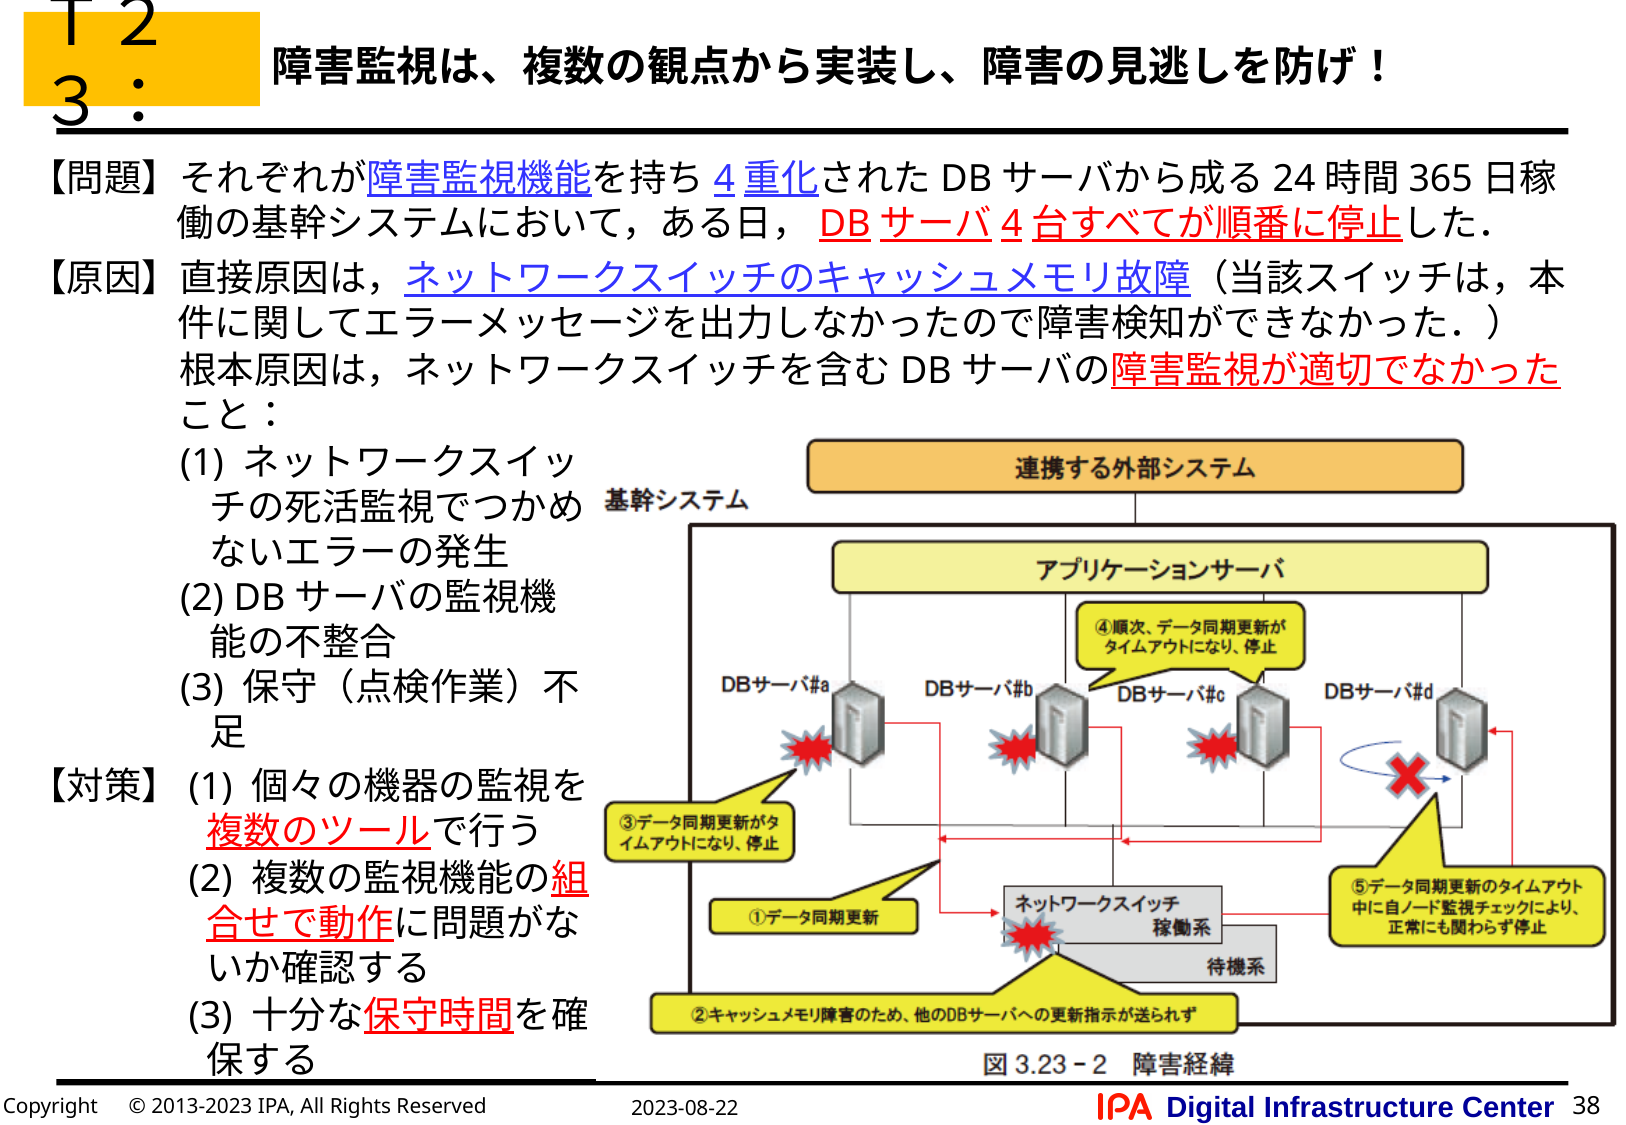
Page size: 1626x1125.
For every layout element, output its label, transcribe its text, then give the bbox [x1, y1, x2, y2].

text_box (1) ネットワークスイッチの死活監視でつかめないエラーの発生 (2) DBサーバの監視機能の不整合 (3) 保守（点検作業）不足 [165, 431, 594, 761]
text_box 【対策】(1) 個々の機器の監視を複数のツールで行う (2) 複数の監視機能の組合せで動作に問題がないか確認する (3) 十分な保守時間を確保する [23, 755, 594, 1087]
picture [1098, 1093, 1152, 1120]
text_box 【問題】それぞれが障害監視機能を持ち4重化されたDBサーバから成る24時間365日稼働の基幹システムにおいて，ある日，DBサーバ4台すべてが順番に停止した． [23, 147, 1589, 248]
title Ｔ２３： [23, 11, 260, 107]
text_box 【原因】直接原因は，ネットワークスイッチのキャッシュメモリ故障（当該スイッチは，本件に関してエラーメッセージを出力しなかったので障害検知ができなかった．） 根本原因は，ネットワークスイッチを含むDBサーバの障害監視が適切でなかったこと： [23, 248, 1589, 442]
picture [596, 430, 1622, 1081]
list 障害監視は、複数の観点から実装し、障害の見逃しを防げ！ [265, 0, 1447, 147]
